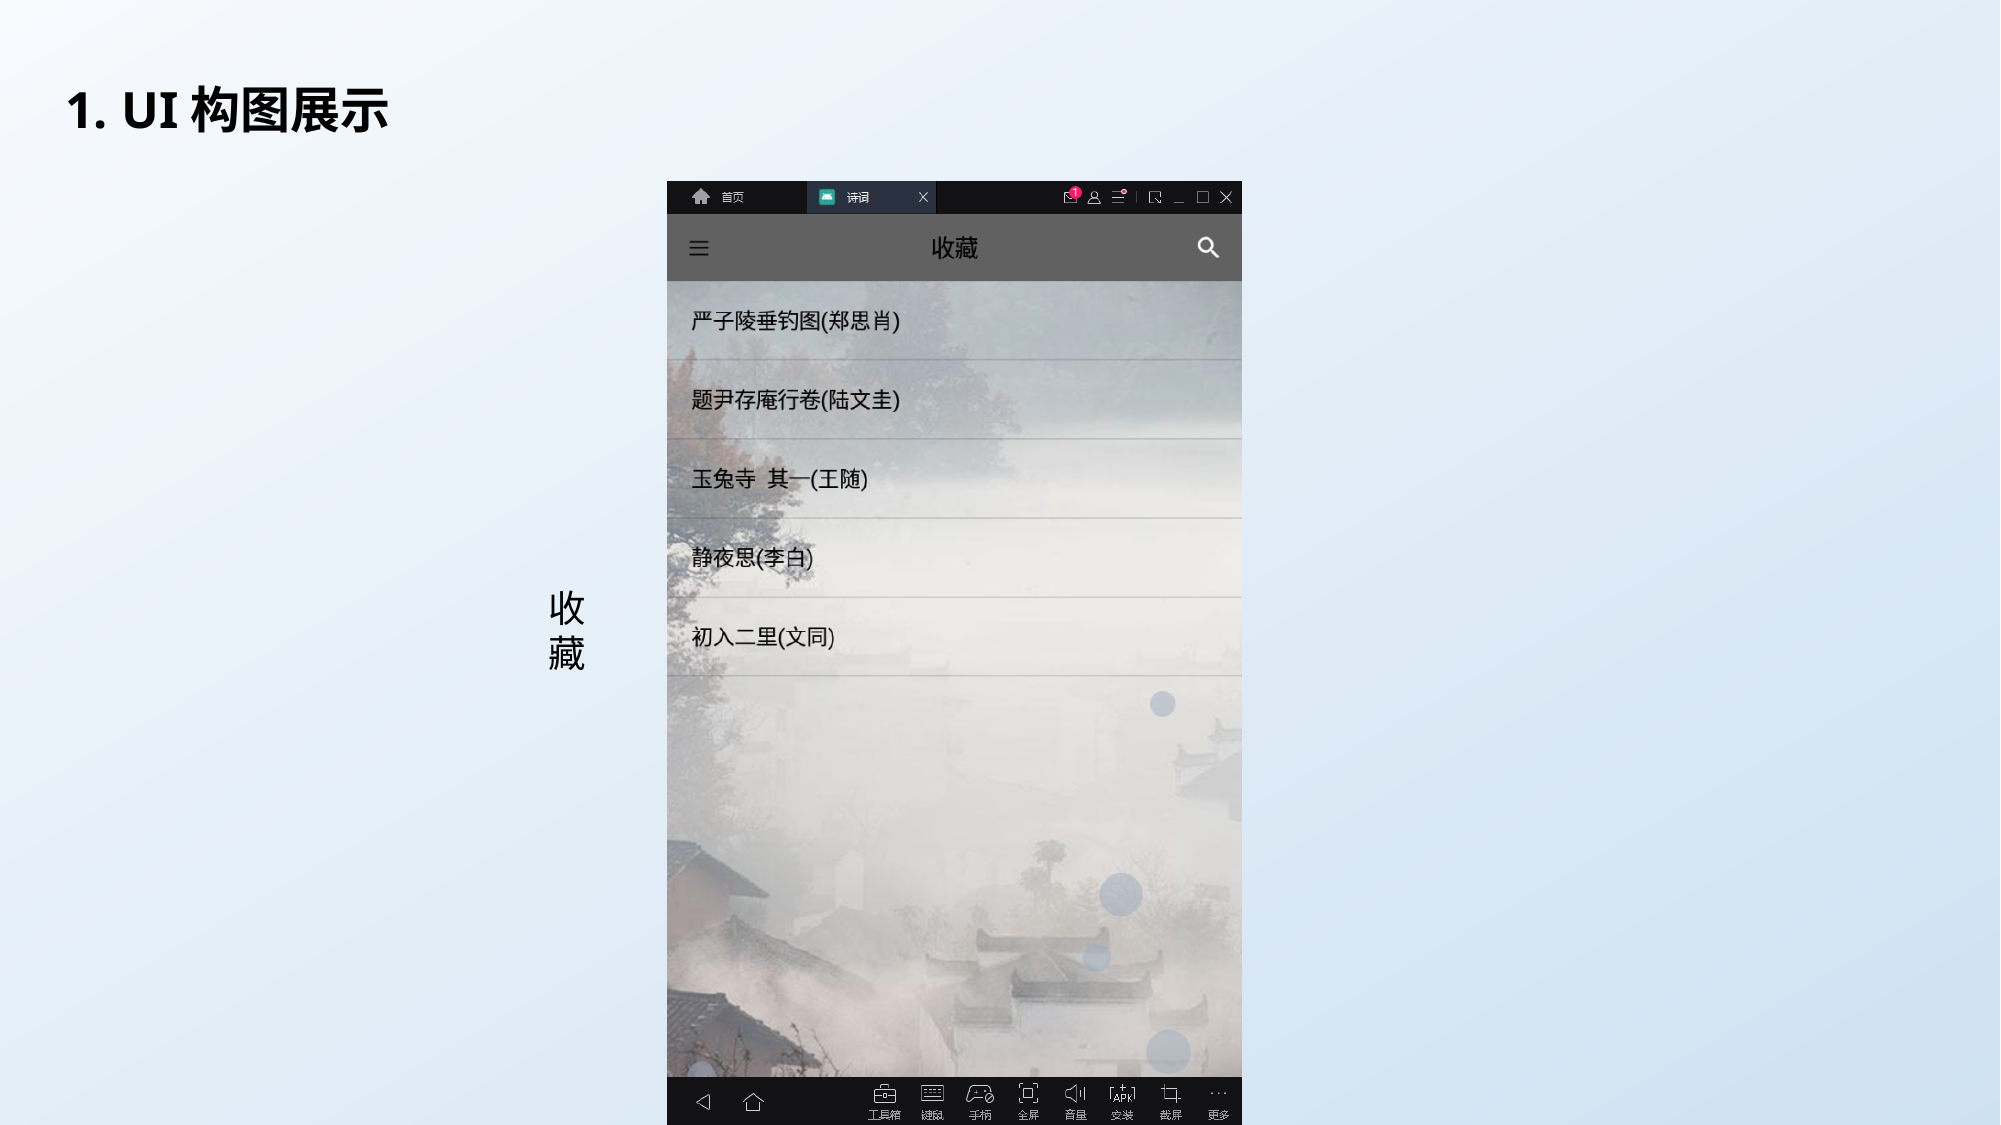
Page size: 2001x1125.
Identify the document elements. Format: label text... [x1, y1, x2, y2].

text_box 收藏 [533, 577, 601, 683]
text_box UI构图展示 [50, 71, 406, 146]
picture [667, 181, 1242, 1125]
